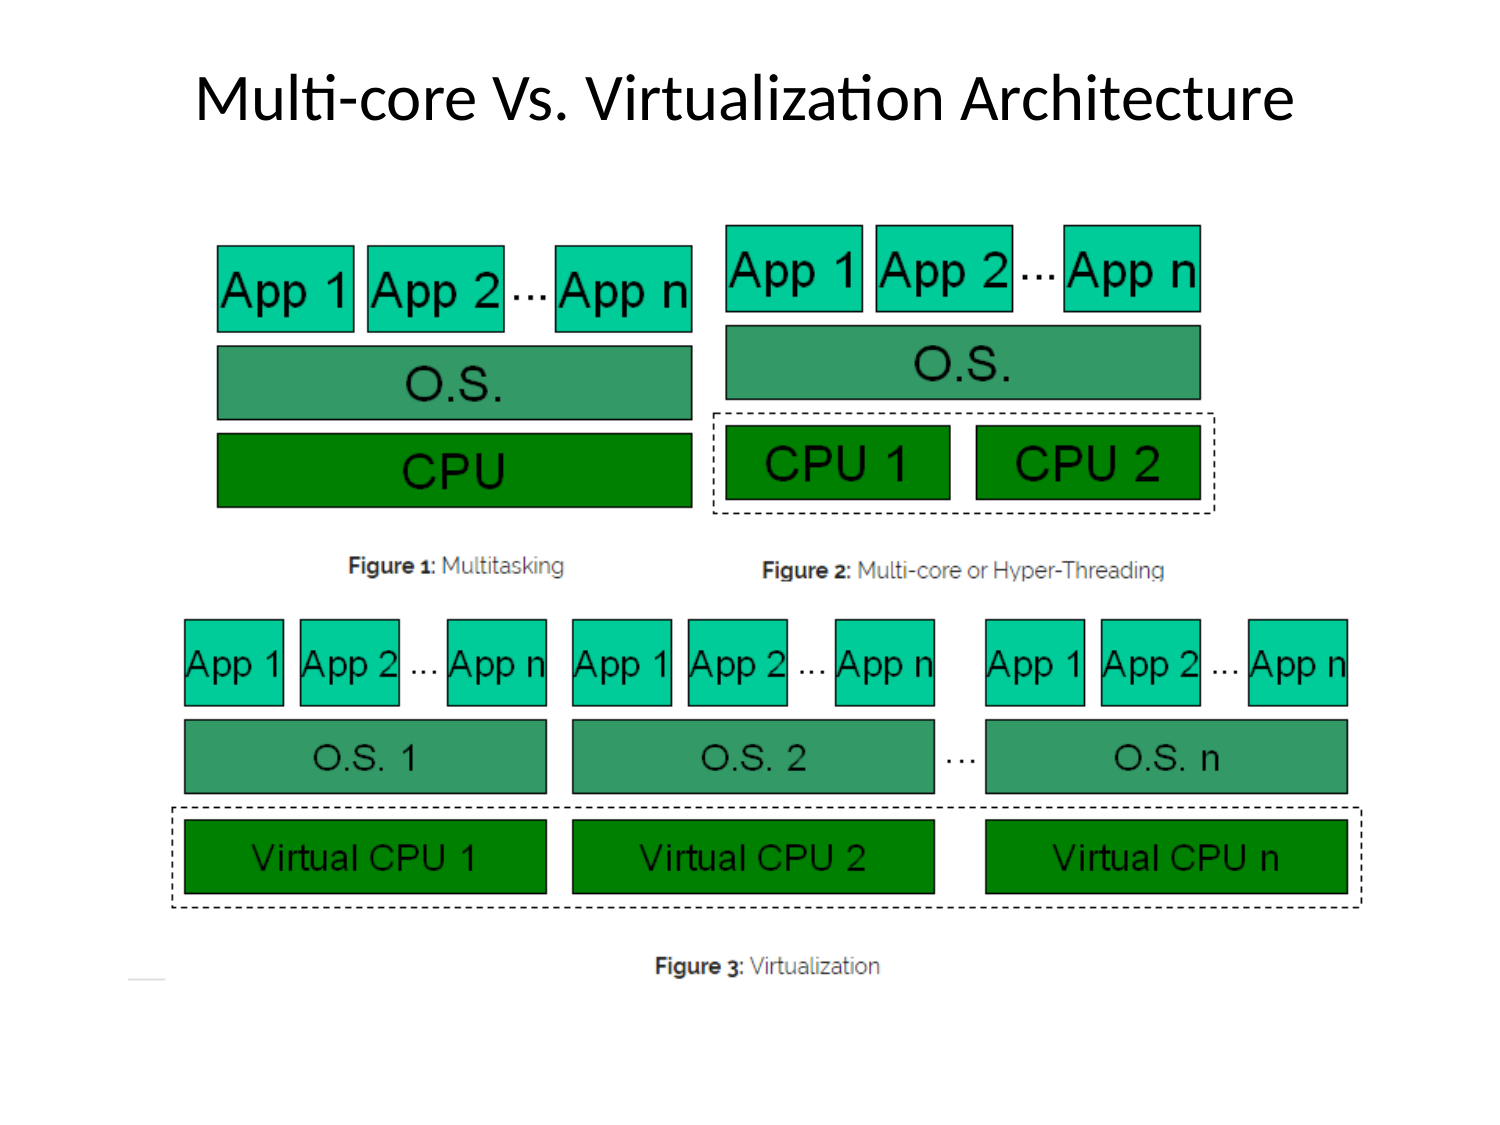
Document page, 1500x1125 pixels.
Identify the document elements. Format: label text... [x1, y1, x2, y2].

title Multi-core Vs. Virtualization Architecture [70, 0, 1421, 188]
picture [128, 222, 1375, 991]
